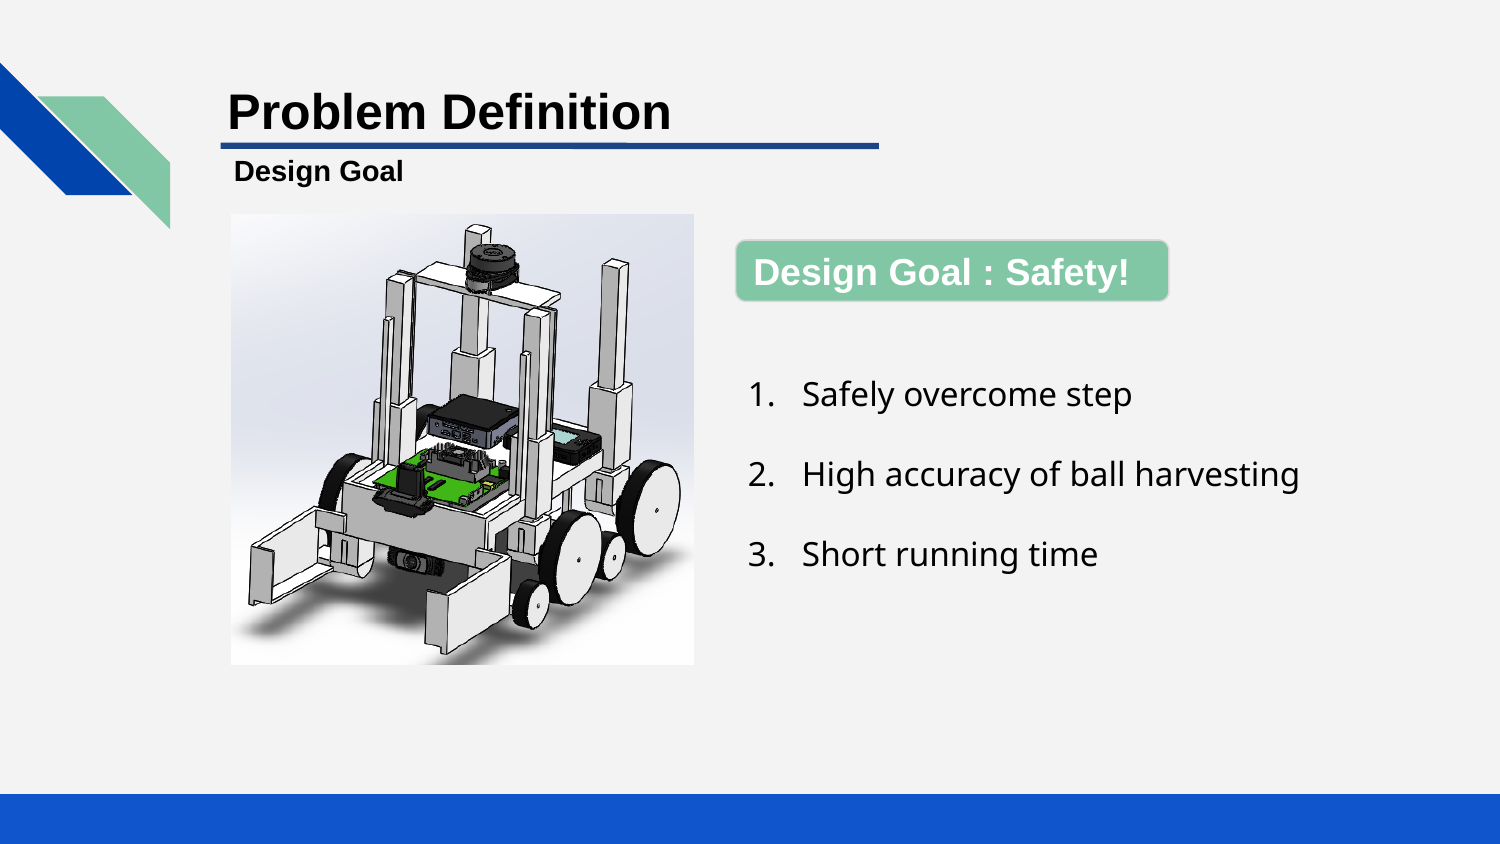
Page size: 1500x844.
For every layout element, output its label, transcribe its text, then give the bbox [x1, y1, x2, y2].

text_box Design Goal [219, 145, 859, 195]
picture [231, 214, 694, 665]
text_box Problem Definition [212, 64, 1368, 215]
text_box Safely overcome step 2. High accuracy of ball harvesting 3. Short running time [712, 276, 1422, 581]
text_box Design Goal : Safety! [735, 240, 1169, 302]
